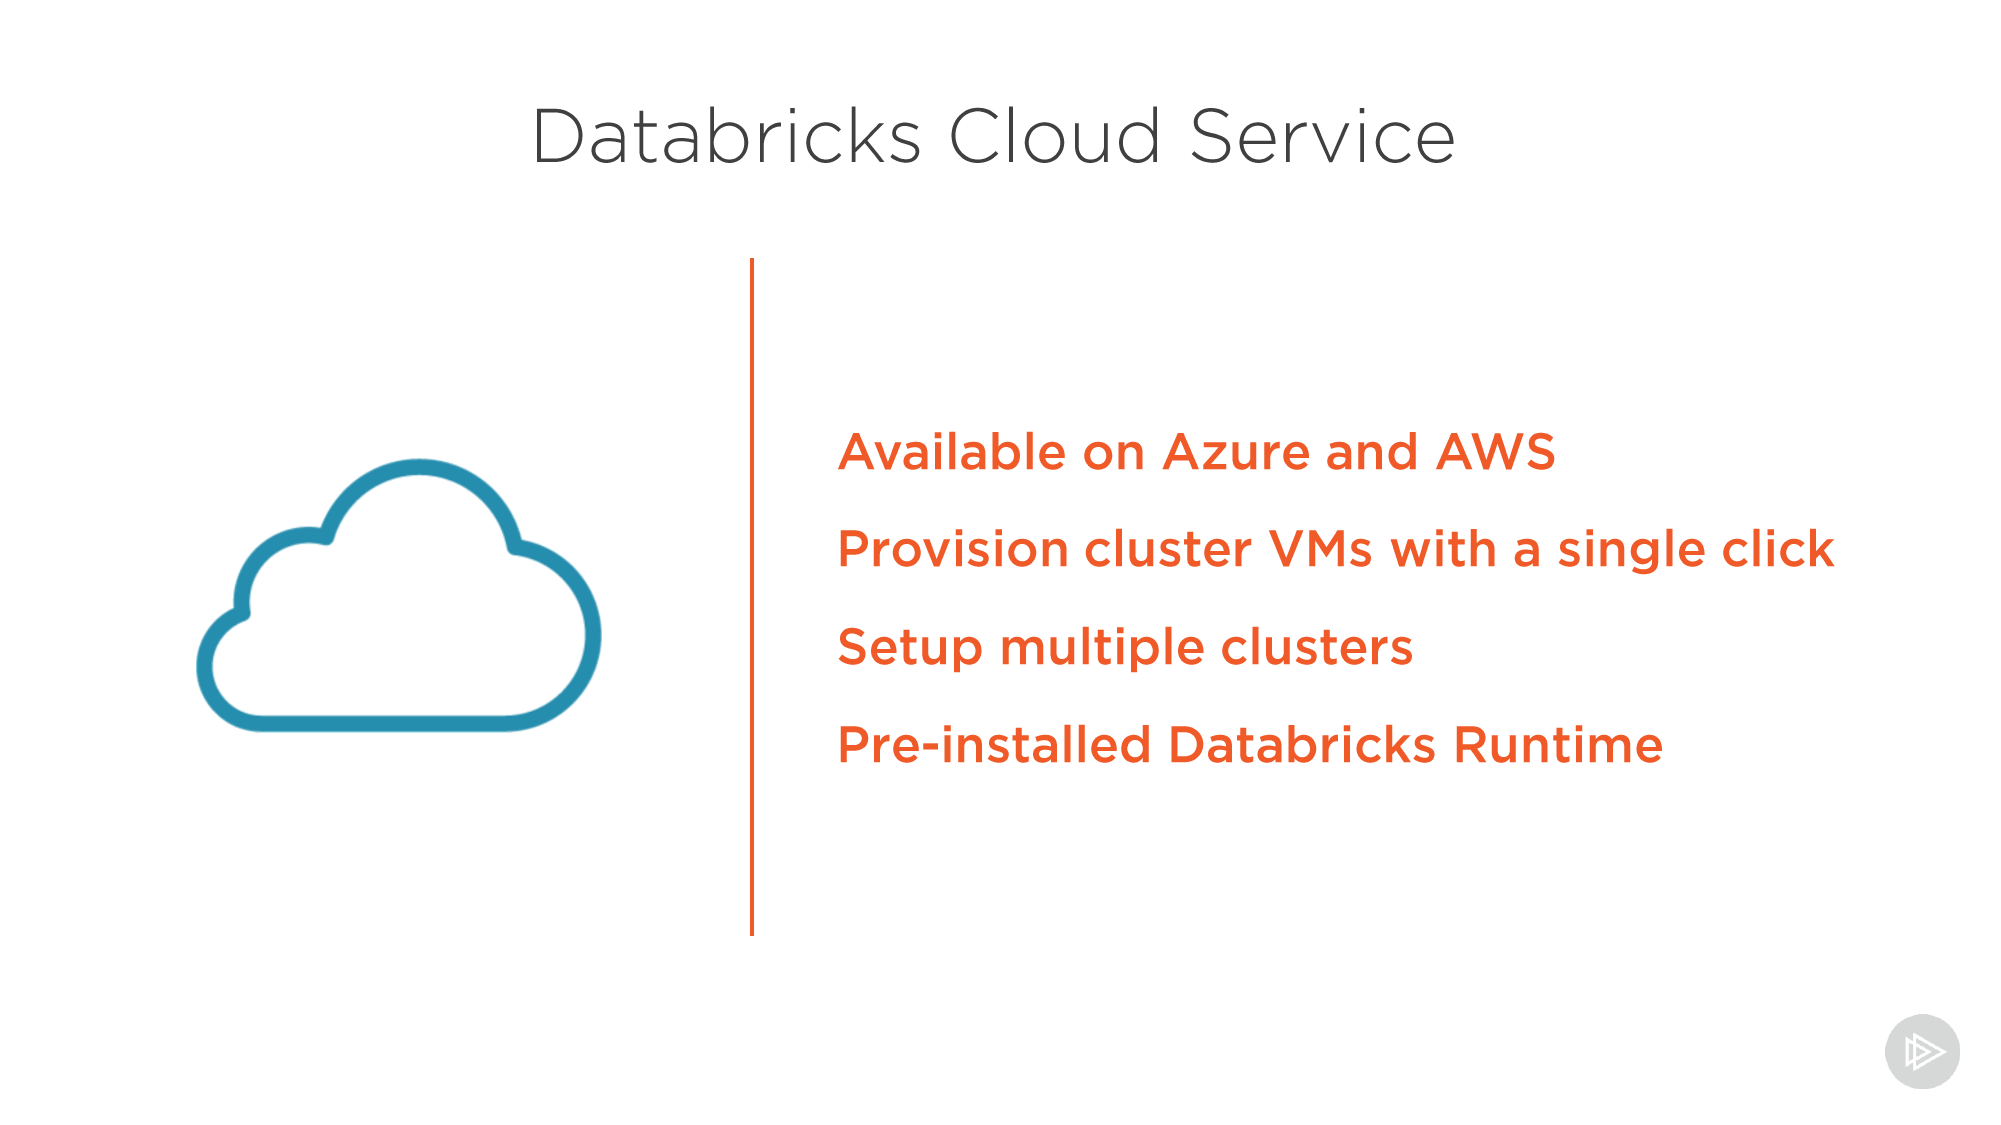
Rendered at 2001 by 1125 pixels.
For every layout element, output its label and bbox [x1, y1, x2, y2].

picture [836, 615, 1441, 676]
picture [1885, 1014, 1960, 1089]
picture [836, 517, 1860, 579]
picture [194, 457, 604, 734]
picture [836, 420, 1585, 481]
picture [529, 89, 1495, 180]
text_box [836, 712, 1691, 774]
